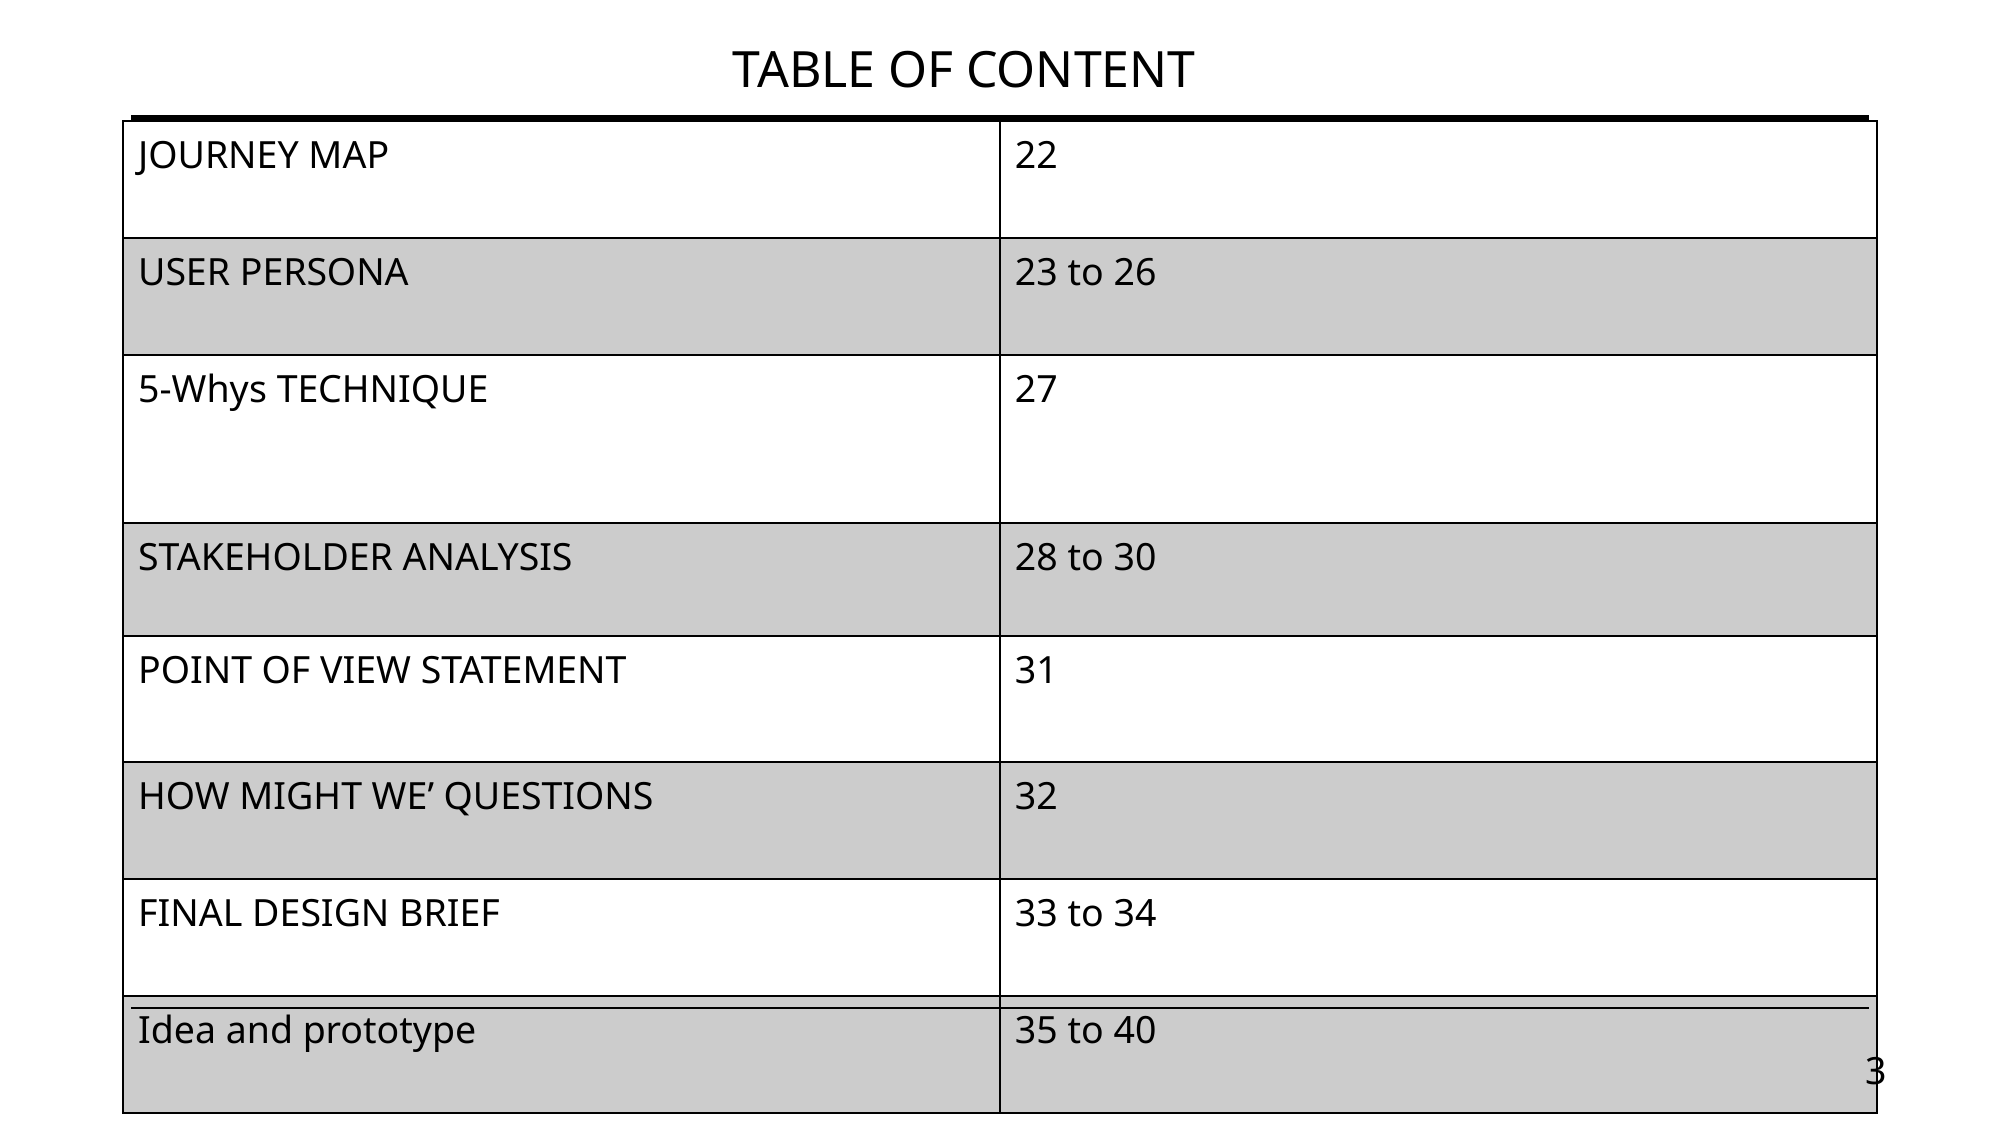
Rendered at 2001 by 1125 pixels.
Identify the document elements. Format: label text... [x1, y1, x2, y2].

table_cell 35 to 40 [1001, 997, 1876, 1112]
text_box TABLE OF CONTENT [718, 29, 1211, 105]
table_cell Idea and prototype [124, 997, 999, 1112]
table_cell FINAL DESIGN BRIEF [124, 880, 999, 995]
table_cell STAKEHOLDER ANALYSIS [124, 524, 999, 635]
table_cell POINT OF VIEW STATEMENT [124, 637, 999, 761]
table_cell 28 to 30 [1001, 524, 1876, 635]
table_cell 5-Whys TECHNIQUE [124, 356, 999, 522]
table_cell 27 [1001, 356, 1876, 522]
slide_number 3 [1791, 1042, 1902, 1103]
table_cell HOW MIGHT WE’ QUESTIONS [124, 763, 999, 878]
table_cell USER PERSONA [124, 239, 999, 354]
table_cell 32 [1001, 763, 1876, 878]
table_cell 23 to 26 [1001, 239, 1876, 354]
table_header JOURNEY MAP [124, 122, 999, 237]
table_cell 31 [1001, 637, 1876, 761]
table_header 22 [1001, 122, 1876, 237]
table_cell 33 to 34 [1001, 880, 1876, 995]
